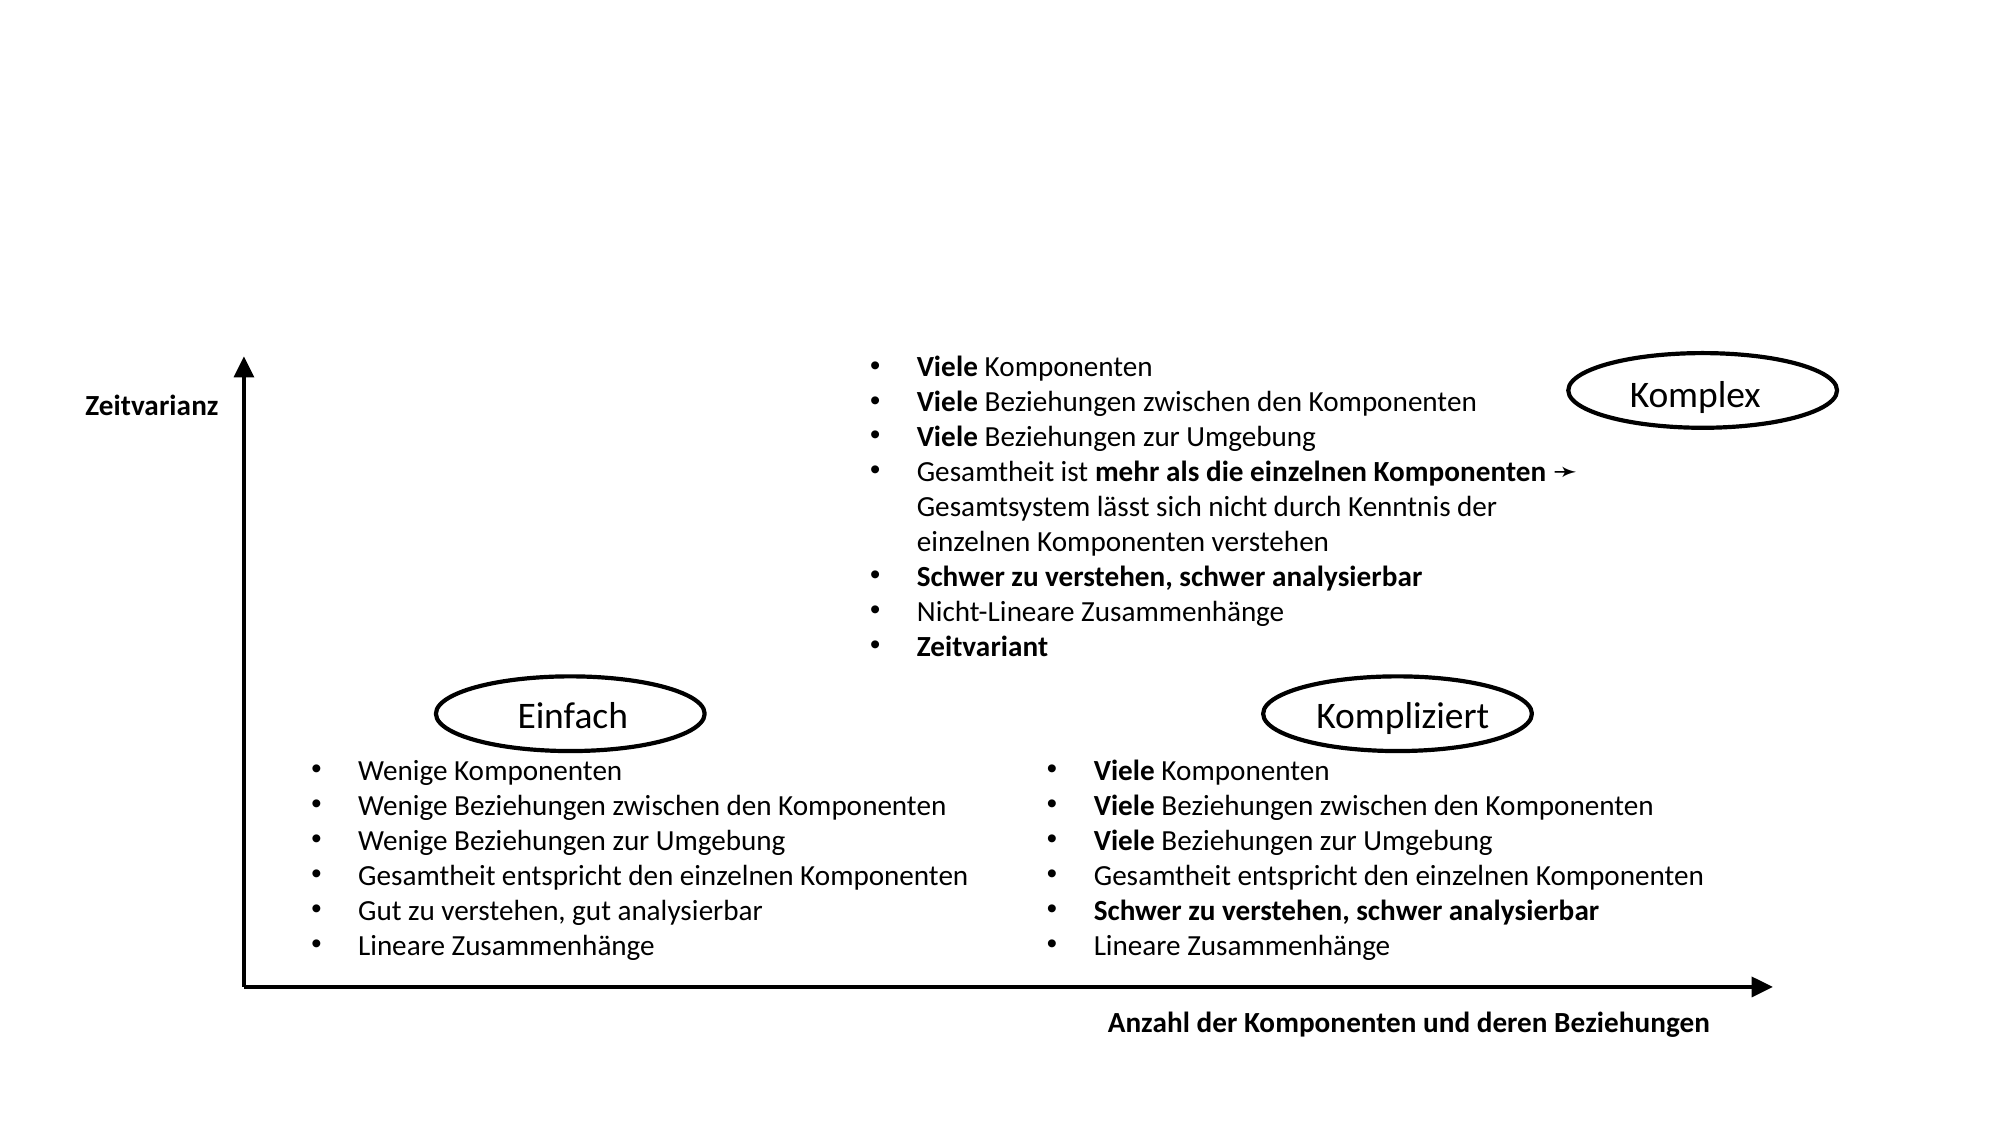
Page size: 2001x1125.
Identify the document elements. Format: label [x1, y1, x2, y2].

text_box [60, 340, 1838, 1047]
